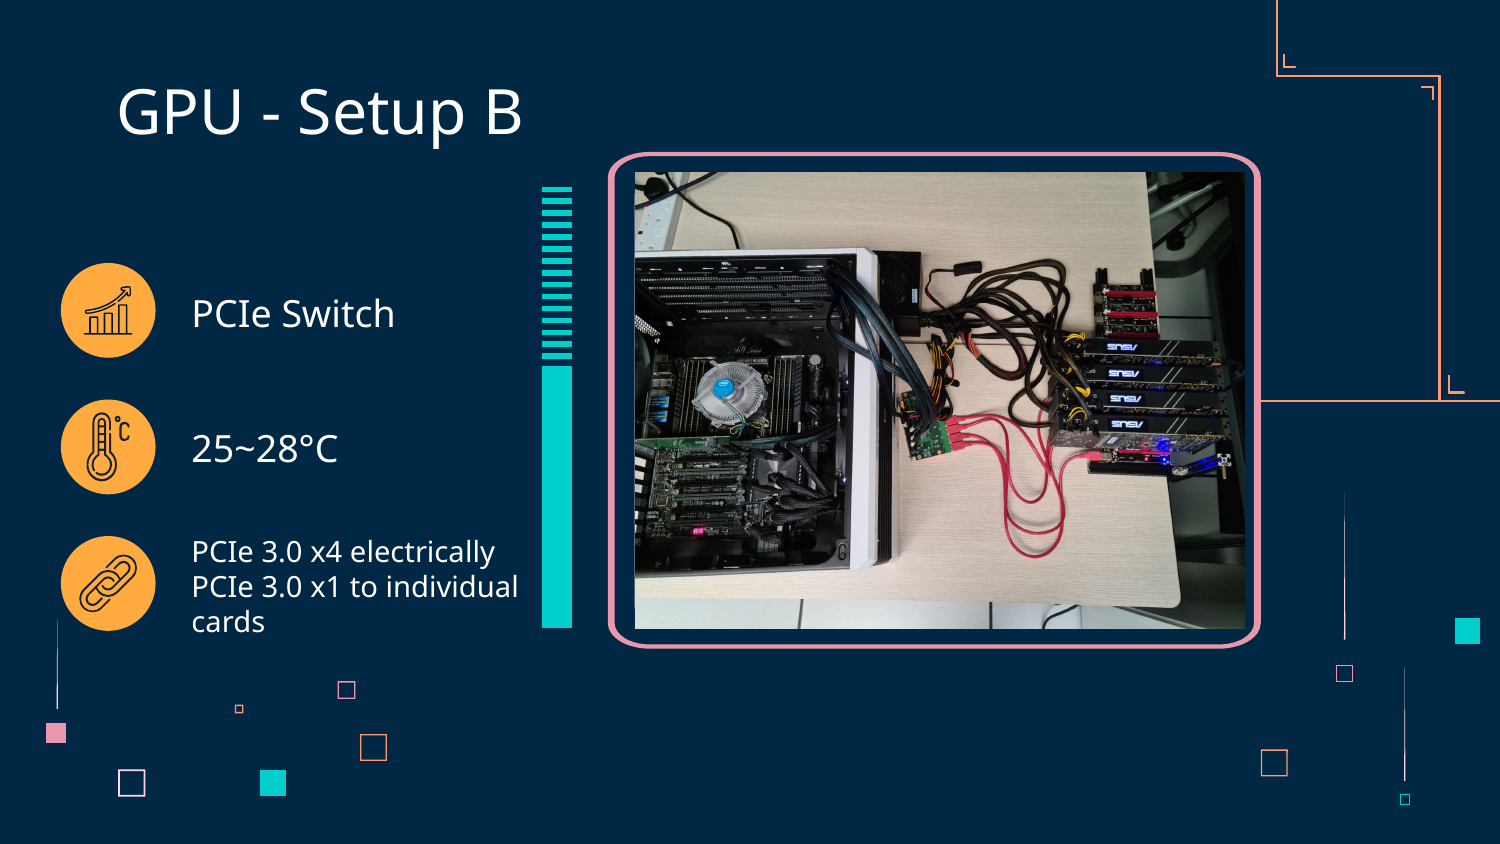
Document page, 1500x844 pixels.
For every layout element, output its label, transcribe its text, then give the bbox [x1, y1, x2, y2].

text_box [83, 285, 133, 335]
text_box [1260, 0, 1500, 402]
text_box [60, 399, 156, 488]
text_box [86, 411, 131, 482]
title GPU - Setup B [101, 67, 543, 163]
picture [635, 171, 1245, 629]
text_box [60, 536, 156, 631]
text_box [541, 151, 1262, 649]
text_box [77, 554, 139, 613]
list PCIe Switch 25~28°C PCIe 3.0 x4 electrically PCIe 3.0 x1 to individual cards [101, 275, 536, 619]
text_box [91, 491, 126, 495]
text_box [60, 262, 156, 358]
